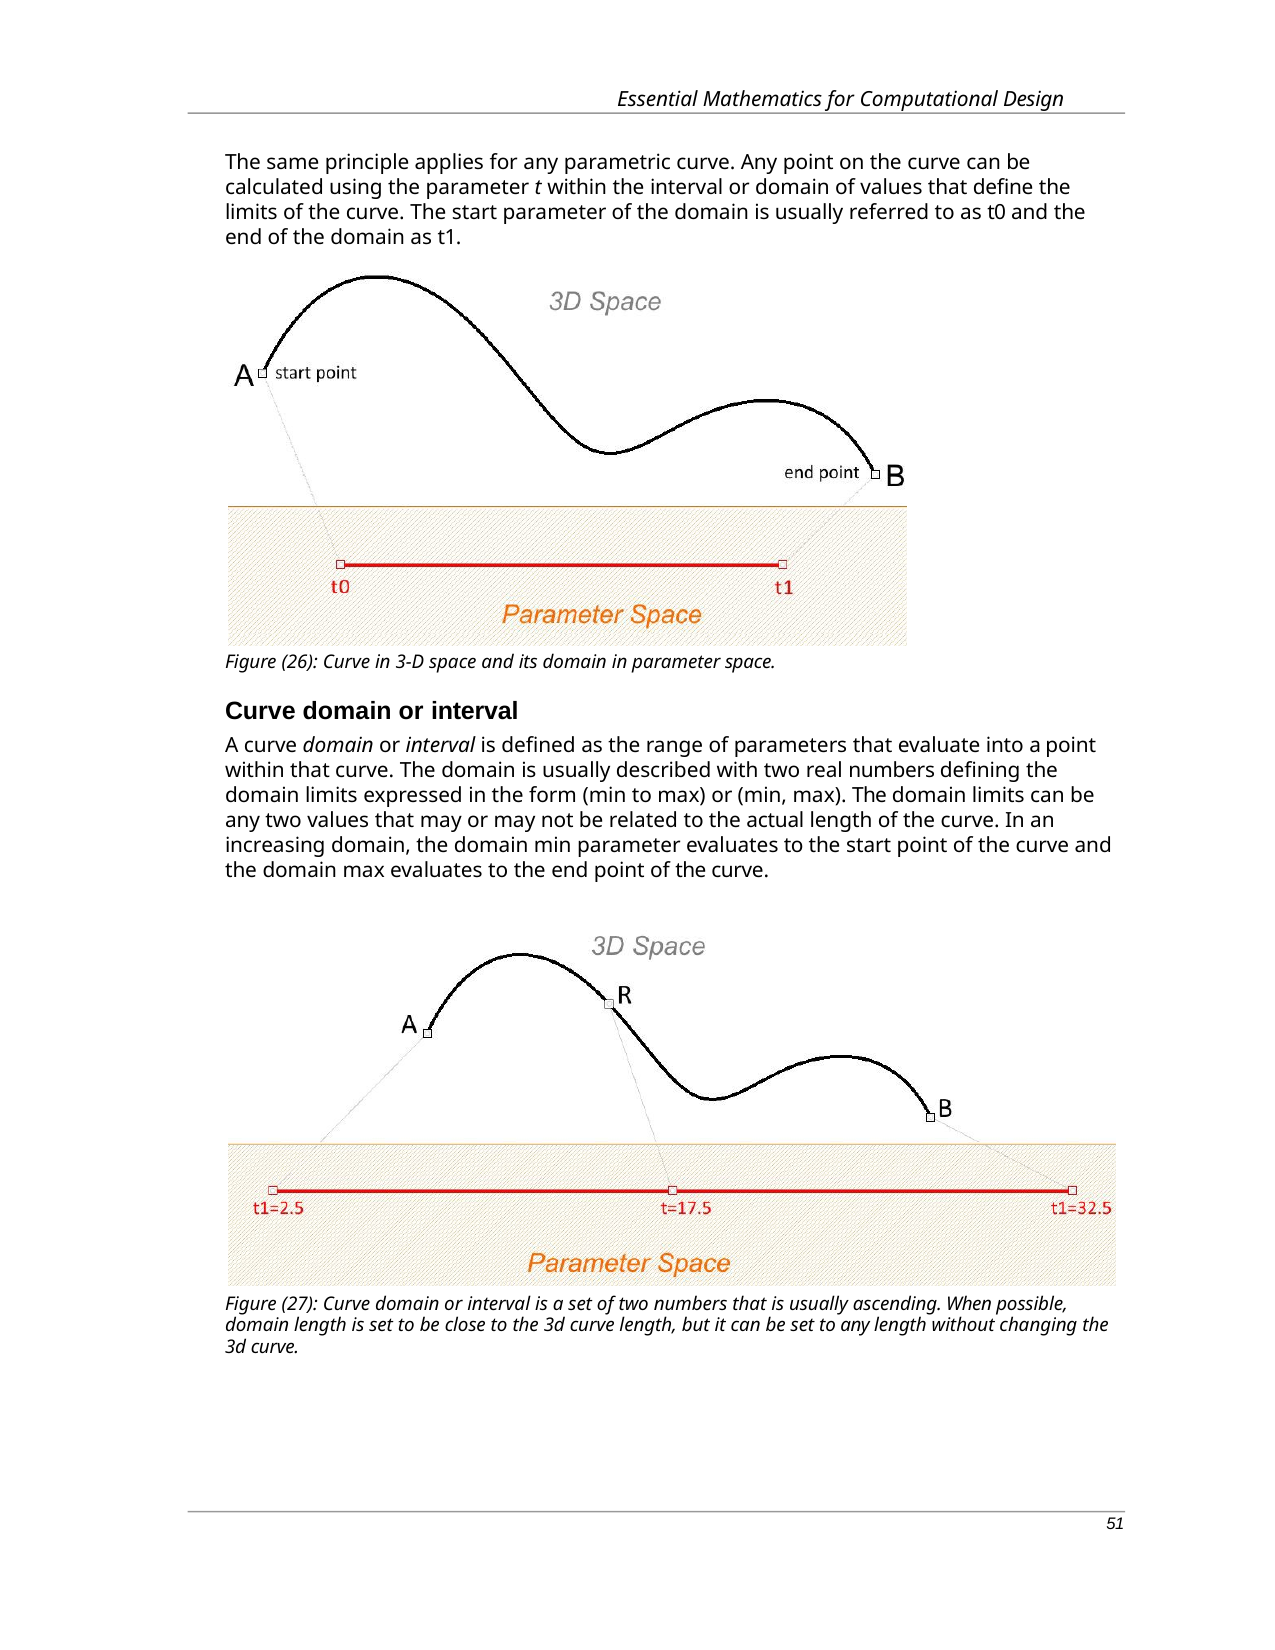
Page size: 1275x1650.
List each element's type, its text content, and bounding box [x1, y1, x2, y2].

text_box Essential Mathematics for Computational Design The same principle applies for any parametric curve. Any point on the curve can be calculated using the parameter t within the interval or domain of values that define the limits of the curve. The start parameter of the domain is usually referred to as t0 and the end of the domain as t1. [222, 83, 1126, 249]
text_box Figure (27): Curve domain or interval is a set of two numbers that is usually ascending. When possible, domain length is set to be close to the 3d curve length, but it can be set to any length without changing the 3d curve. [222, 1289, 1119, 1358]
text_box Figure (26): Curve in 3-D space and its domain in parameter space. Curve domain or interval A curve domain or interval is defined as the range of parameters that evaluate into a point within that curve. The domain is usually described with two real numbers defining the domain limits expressed in the form (min to max) or (min, max). The domain limits can be any two values that may or may not be related to the actual length of the curve. In an increasing domain, the domain min parameter evaluates to the start point of the curve and the domain max evaluates to the end point of the curve. [222, 647, 1126, 882]
picture [227, 929, 1116, 1287]
slide_number 16 [1100, 1512, 1134, 1650]
picture [227, 271, 907, 646]
